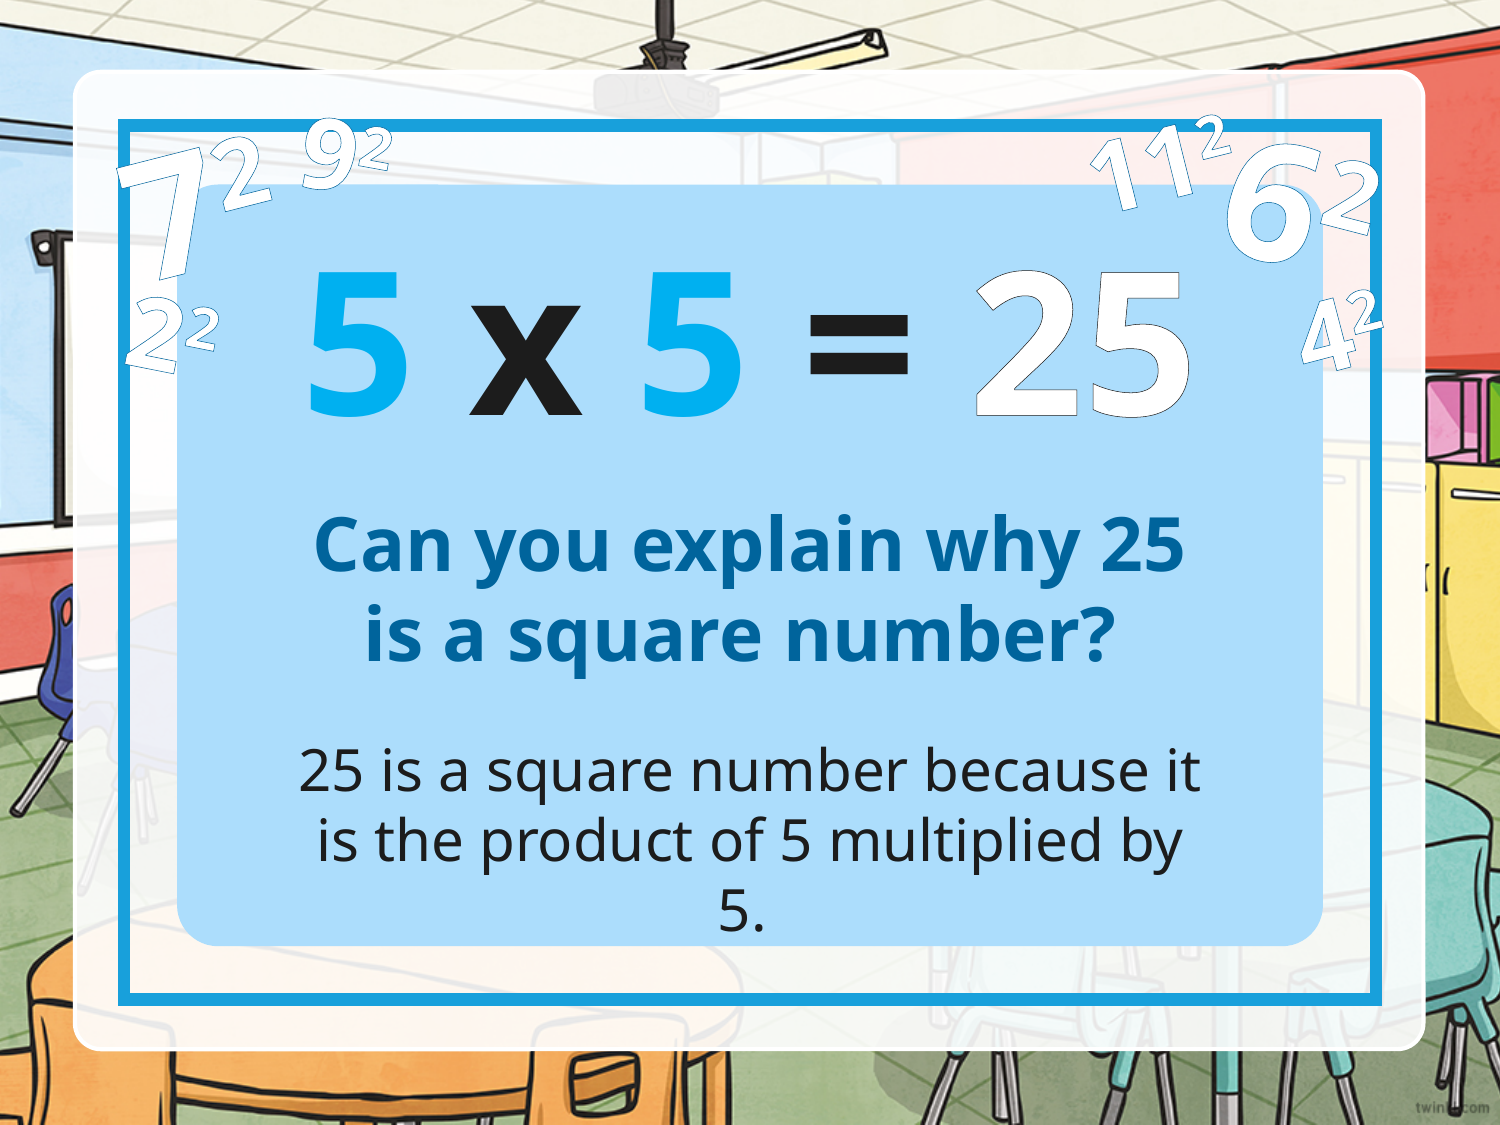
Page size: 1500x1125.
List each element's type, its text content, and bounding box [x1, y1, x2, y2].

text_box [176, 402, 1324, 948]
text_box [111, 85, 1402, 402]
text_box 25 is a square number because it is the product of 5 multiplied by 5. [277, 725, 1223, 951]
text_box [123, 402, 1377, 1000]
text_box Can you explain why 25 is a square number? [277, 488, 1223, 684]
picture [0, 0, 1500, 1125]
text_box 5 x 5 = 25 [277, 402, 1223, 463]
